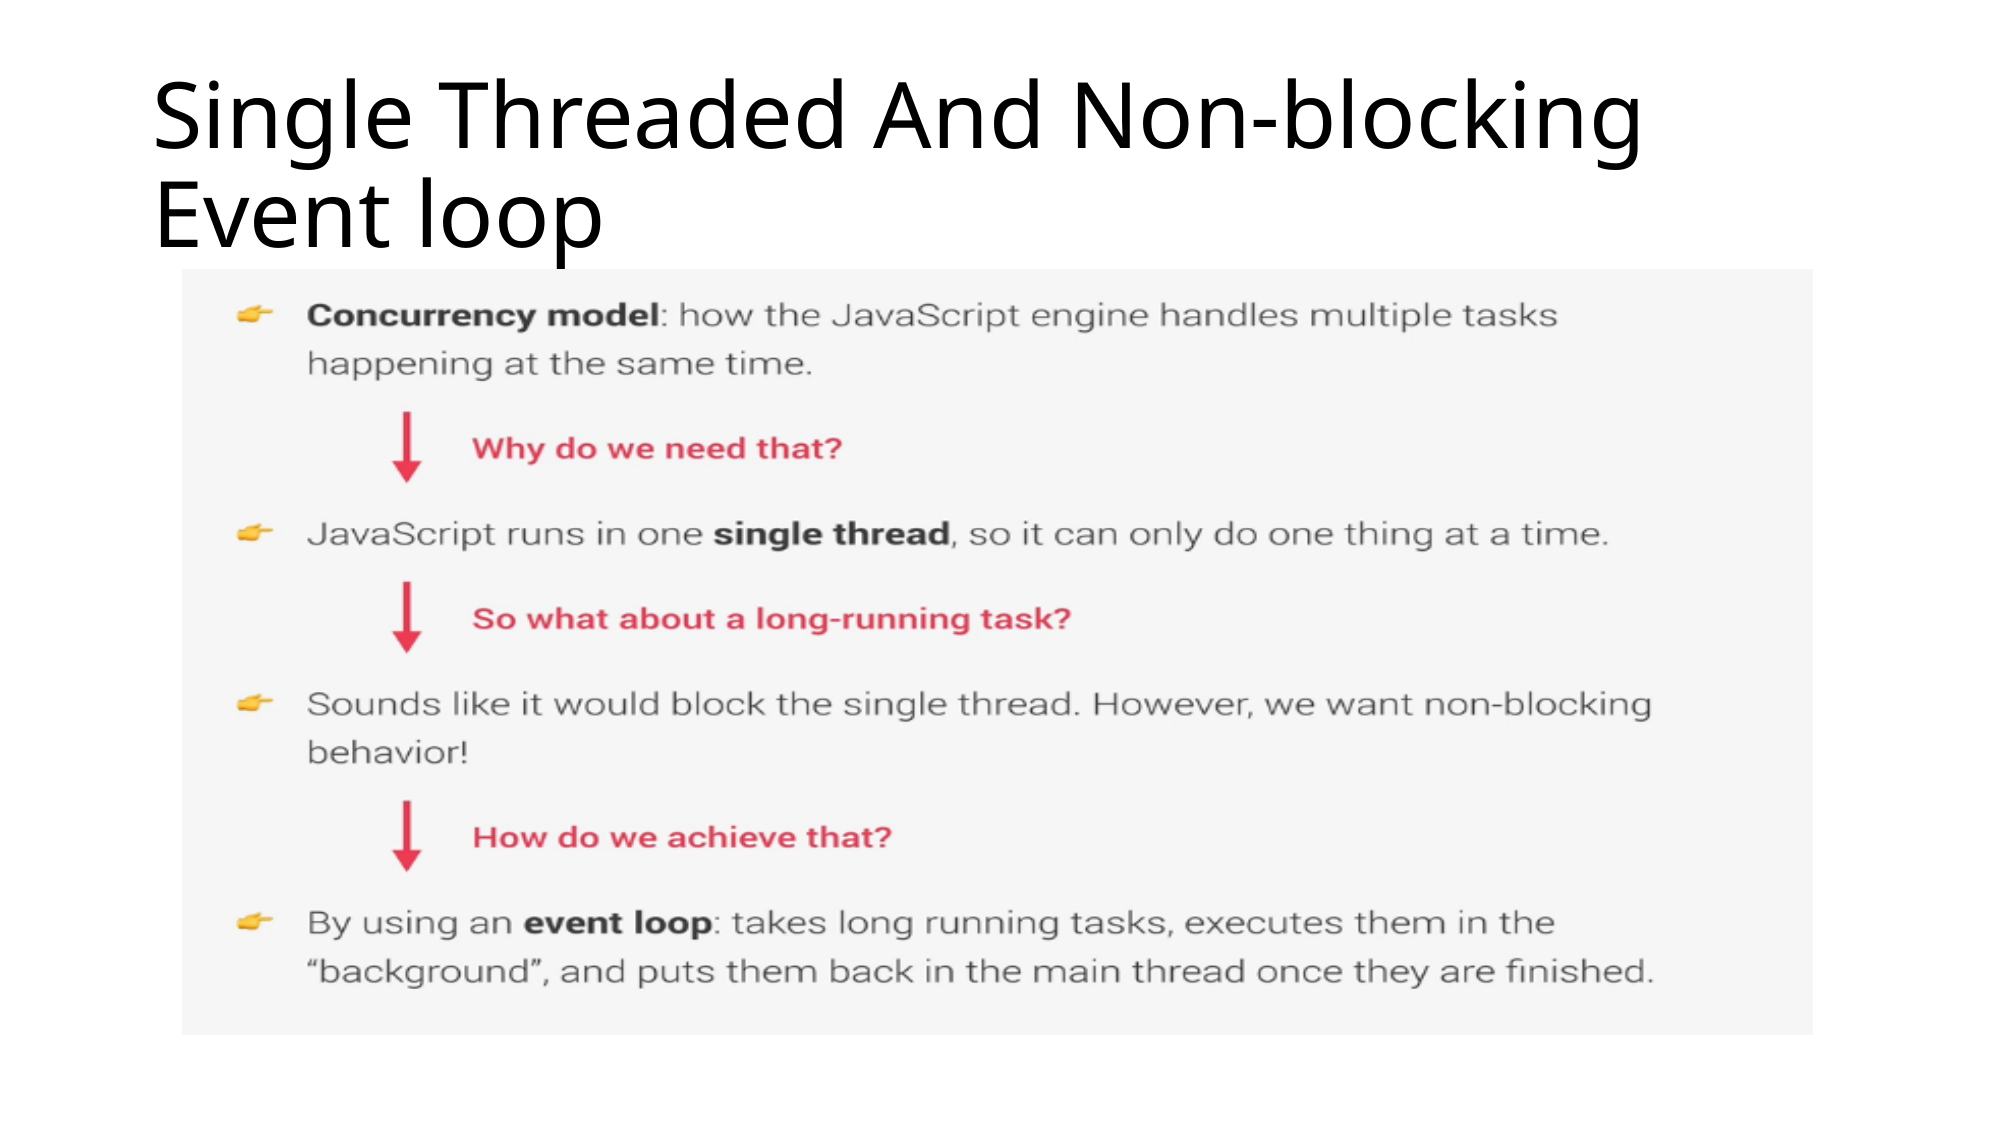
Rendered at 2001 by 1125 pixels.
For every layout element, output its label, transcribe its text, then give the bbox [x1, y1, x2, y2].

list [182, 269, 1813, 1035]
title Single Threaded And Non-blocking Event loop [137, 59, 1863, 278]
